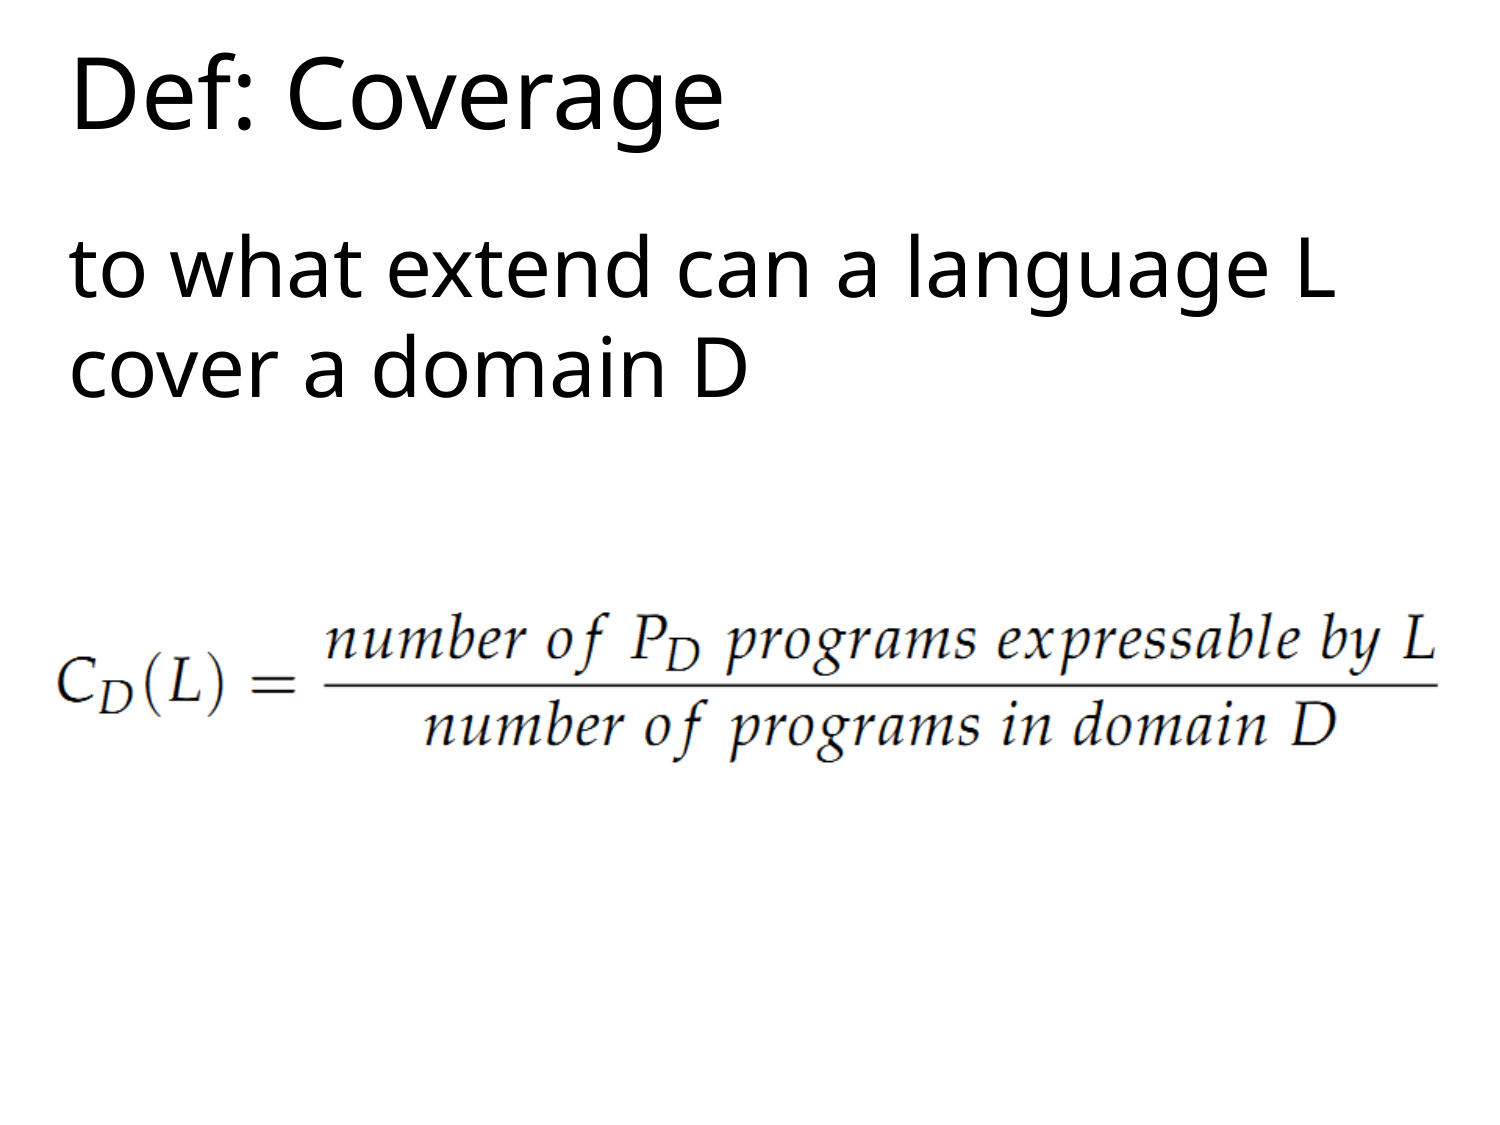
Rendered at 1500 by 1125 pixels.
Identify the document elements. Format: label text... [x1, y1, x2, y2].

text_box Def: Coverage [53, 30, 1117, 149]
picture [41, 597, 1458, 769]
text_box to what extend can a language L cover a domain D [53, 255, 1424, 374]
